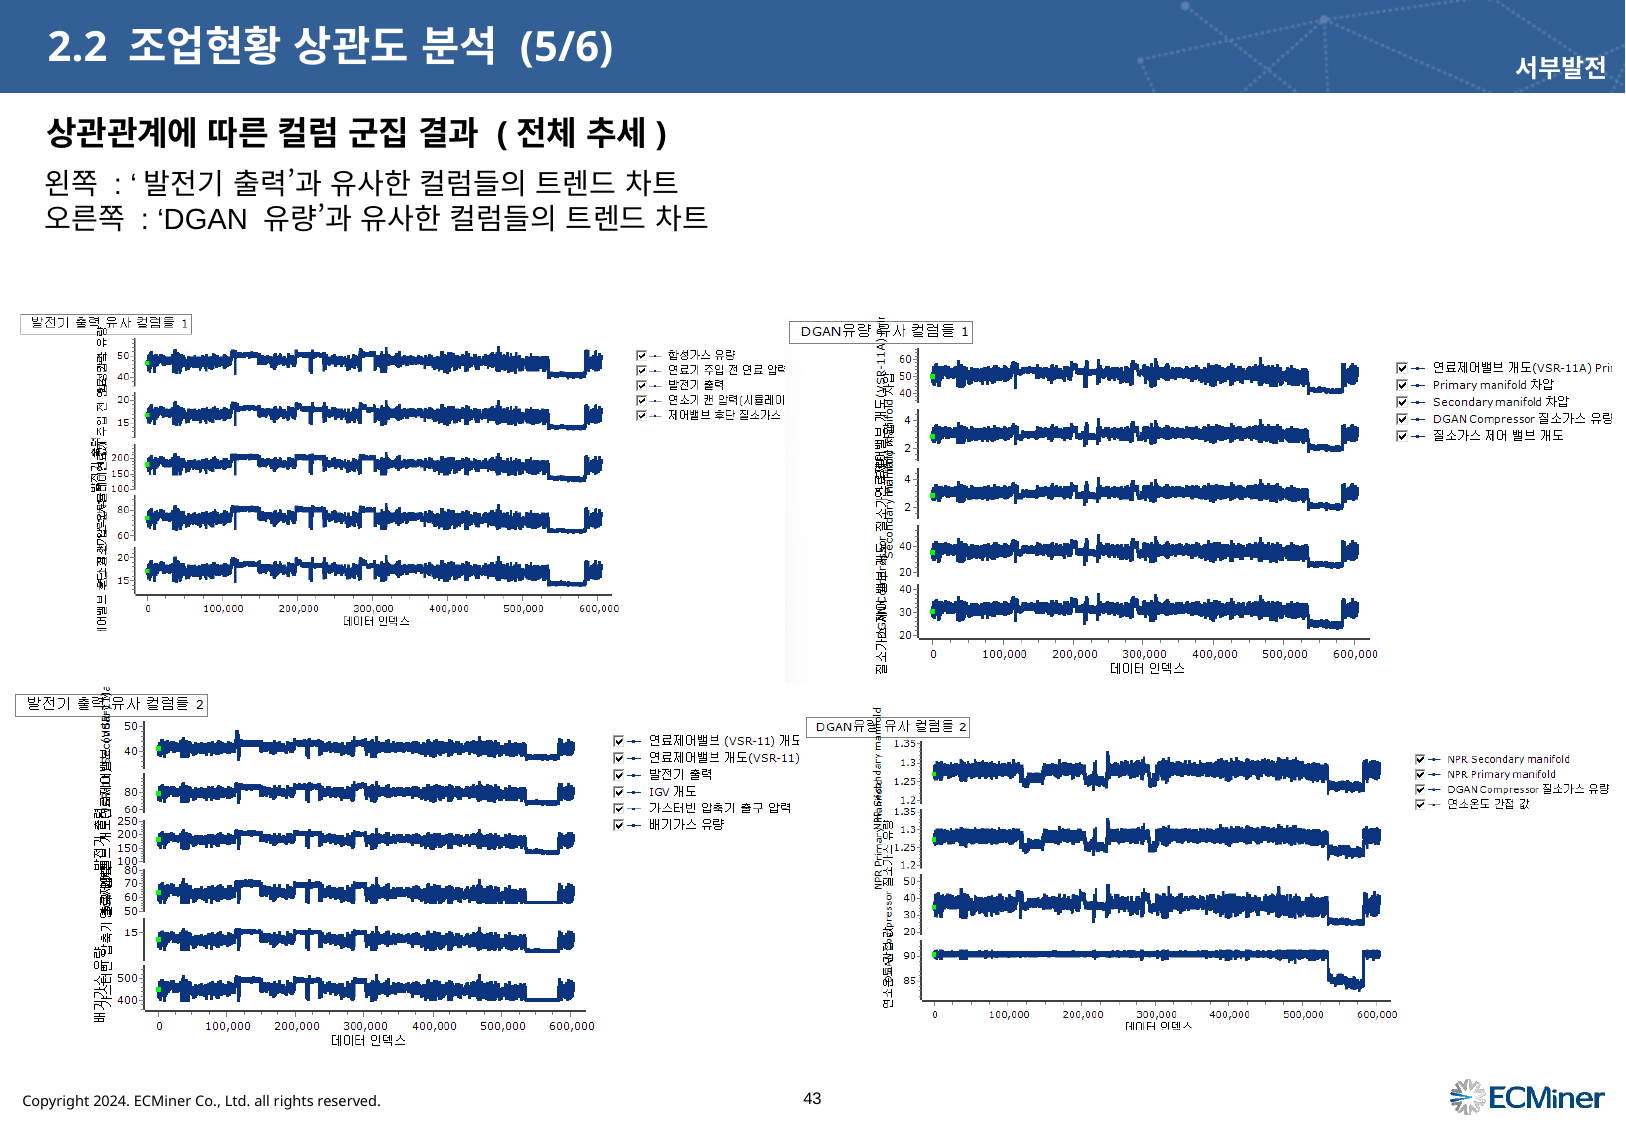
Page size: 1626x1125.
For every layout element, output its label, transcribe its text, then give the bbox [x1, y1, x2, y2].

title 2.2 조업현황 상관도 분석 (5/6) [32, 12, 1435, 79]
picture [1450, 1079, 1605, 1115]
picture [0, 687, 1609, 1053]
picture [0, 0, 1625, 93]
list 상관관계에 따른 컬럼 군집 결과 (전체 추세) [34, 93, 1581, 159]
text_box 왼쪽 : ‘발전기 출력’과 유사한 컬럼들의 트렌드 차트 오른쪽 : ‘DGAN 유량’과 유사한 컬럼들의 트렌드 차트 [32, 159, 1581, 254]
picture [12, 305, 1612, 683]
list 서부발전 [1137, 44, 1622, 91]
